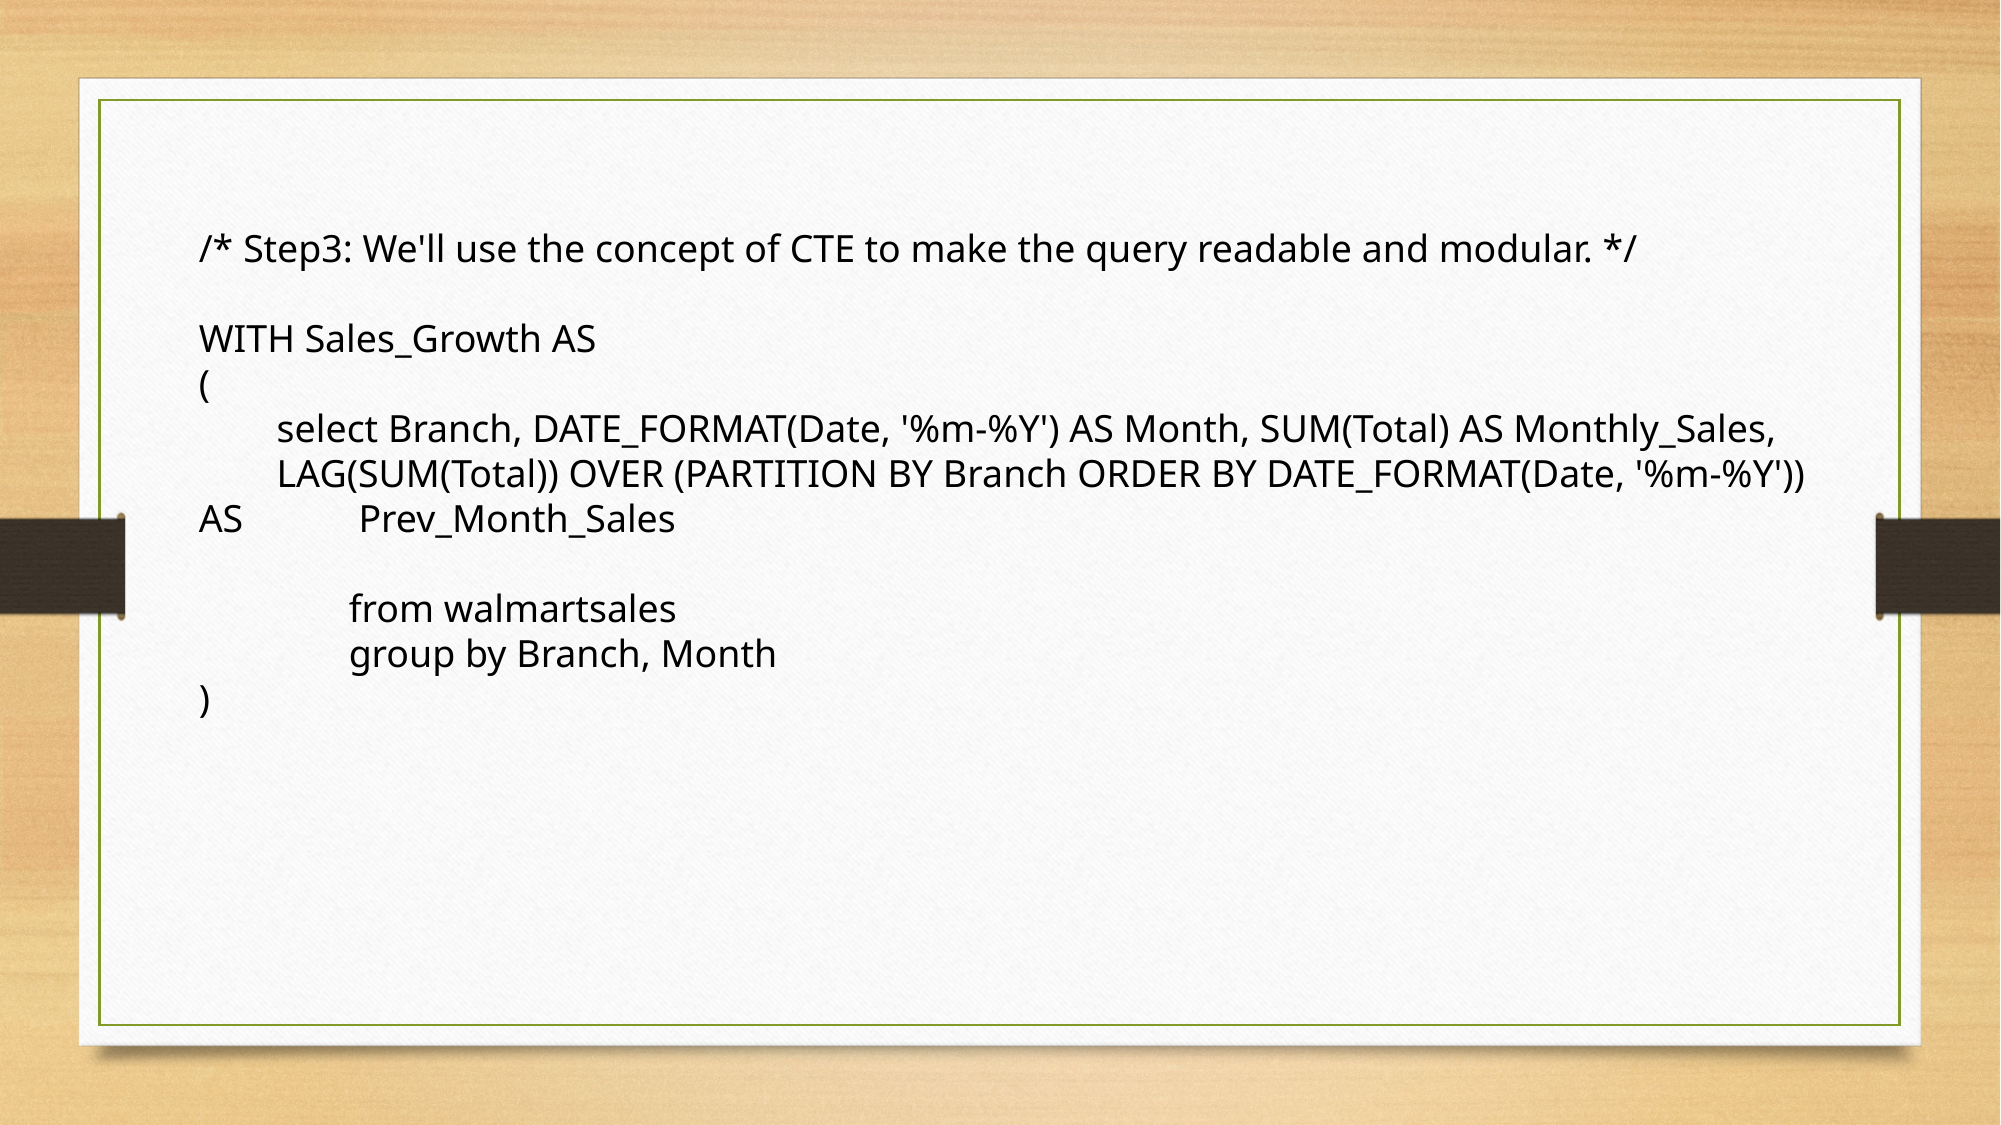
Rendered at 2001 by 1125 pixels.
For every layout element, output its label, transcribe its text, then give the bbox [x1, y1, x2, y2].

picture [0, 0, 2001, 1125]
text_box /* Step3: We'll use the concept of CTE to make the query readable and modular. */ WITH Sales_Growth AS ( select Branch, DATE_FORMAT(Date, '%m-%Y') AS Month, SUM(Total) AS Monthly_Sales, LAG(SUM(Total)) OVER (PARTITION BY Branch ORDER BY DATE_FORMAT(Date, '%m-%Y')) AS Prev_Month_Sales from walmartsales group by Branch, Month ) [183, 217, 1855, 728]
